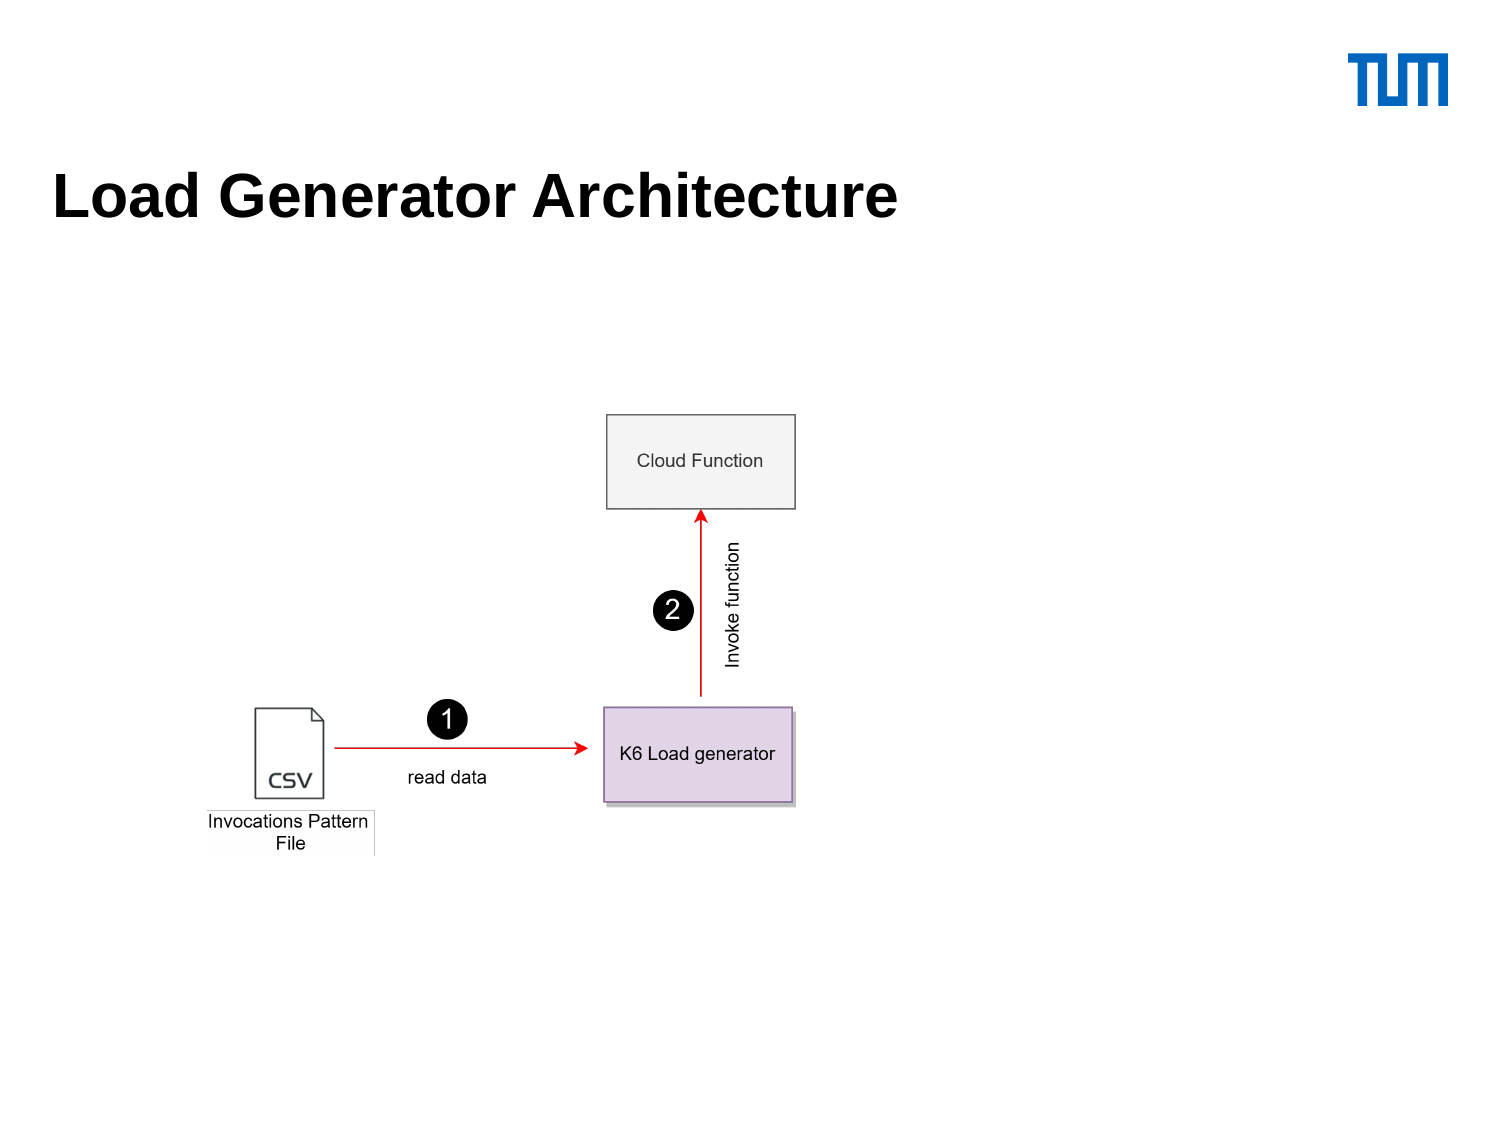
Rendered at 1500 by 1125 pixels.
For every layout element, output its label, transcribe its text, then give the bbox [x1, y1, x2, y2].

picture [191, 398, 813, 873]
title Load Generator Architecture [52, 163, 1449, 231]
